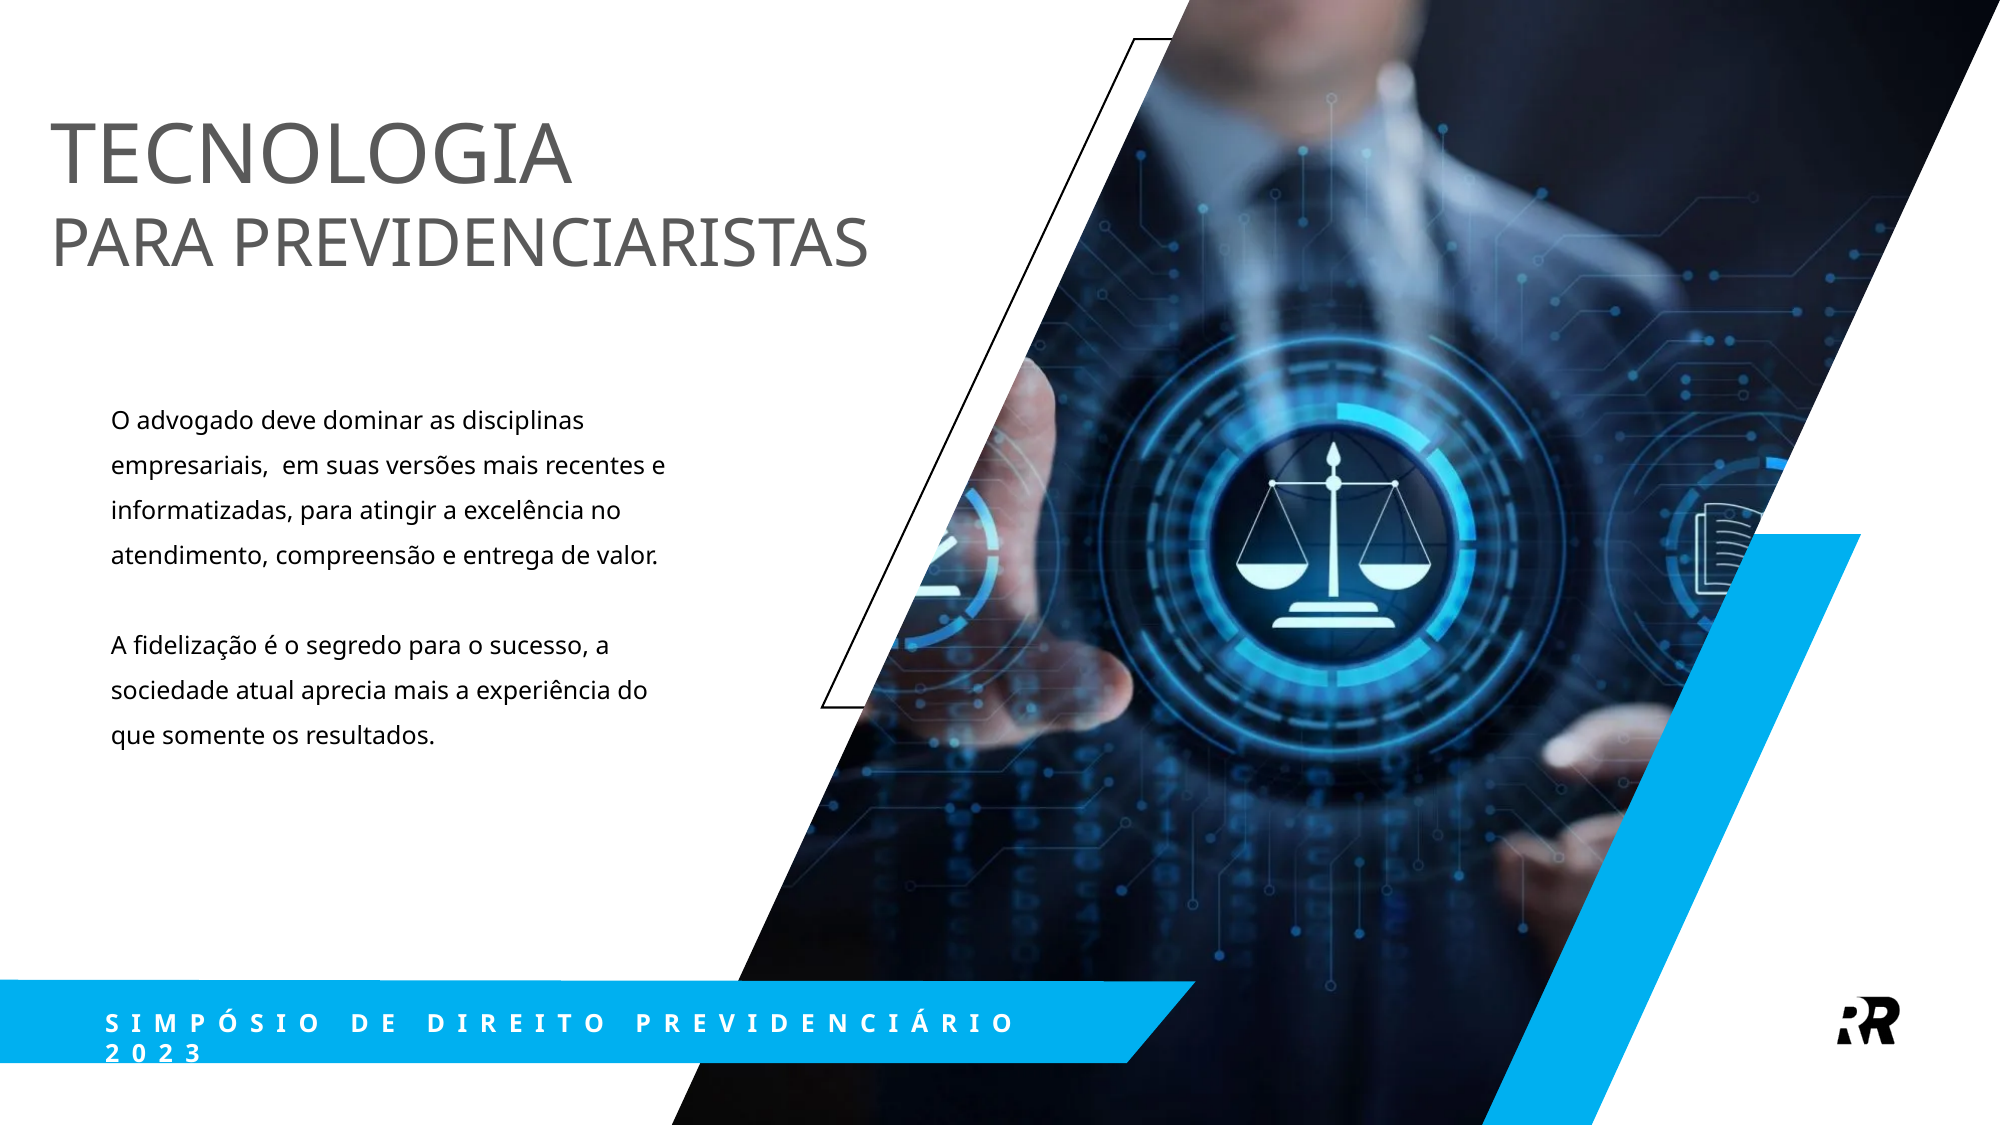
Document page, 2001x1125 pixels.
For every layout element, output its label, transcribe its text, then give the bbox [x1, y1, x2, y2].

picture [971, 1015, 978, 1031]
picture [994, 1015, 1009, 1032]
picture [720, 1015, 734, 1031]
text_box TECNOLOGIA PARA PREVIDENCIARISTAS [35, 92, 671, 288]
picture [944, 1015, 955, 1031]
text_box SIMPÓSIO DE DIREITO PREVIDENCIÁRIO 2023 [90, 1000, 671, 1076]
picture [830, 1015, 845, 1031]
picture [671, 0, 2000, 1125]
picture [862, 1015, 874, 1032]
picture [912, 1015, 927, 1031]
picture [773, 1015, 786, 1031]
text_box O advogado deve dominar as disciplinas empresariais, em suas versões mais recentes e informatizadas, para atingir a excelência no atendimento, compreensão e entrega de valor. A fidelização é o segredo para o sucesso, a sociedade atual aprecia mais a experiência do que somente os resultados. [96, 382, 671, 757]
picture [804, 1015, 813, 1031]
picture [890, 1015, 897, 1031]
picture [749, 1015, 756, 1031]
text_box [0, 978, 671, 1065]
picture [695, 1015, 704, 1031]
picture [671, 1015, 678, 1031]
